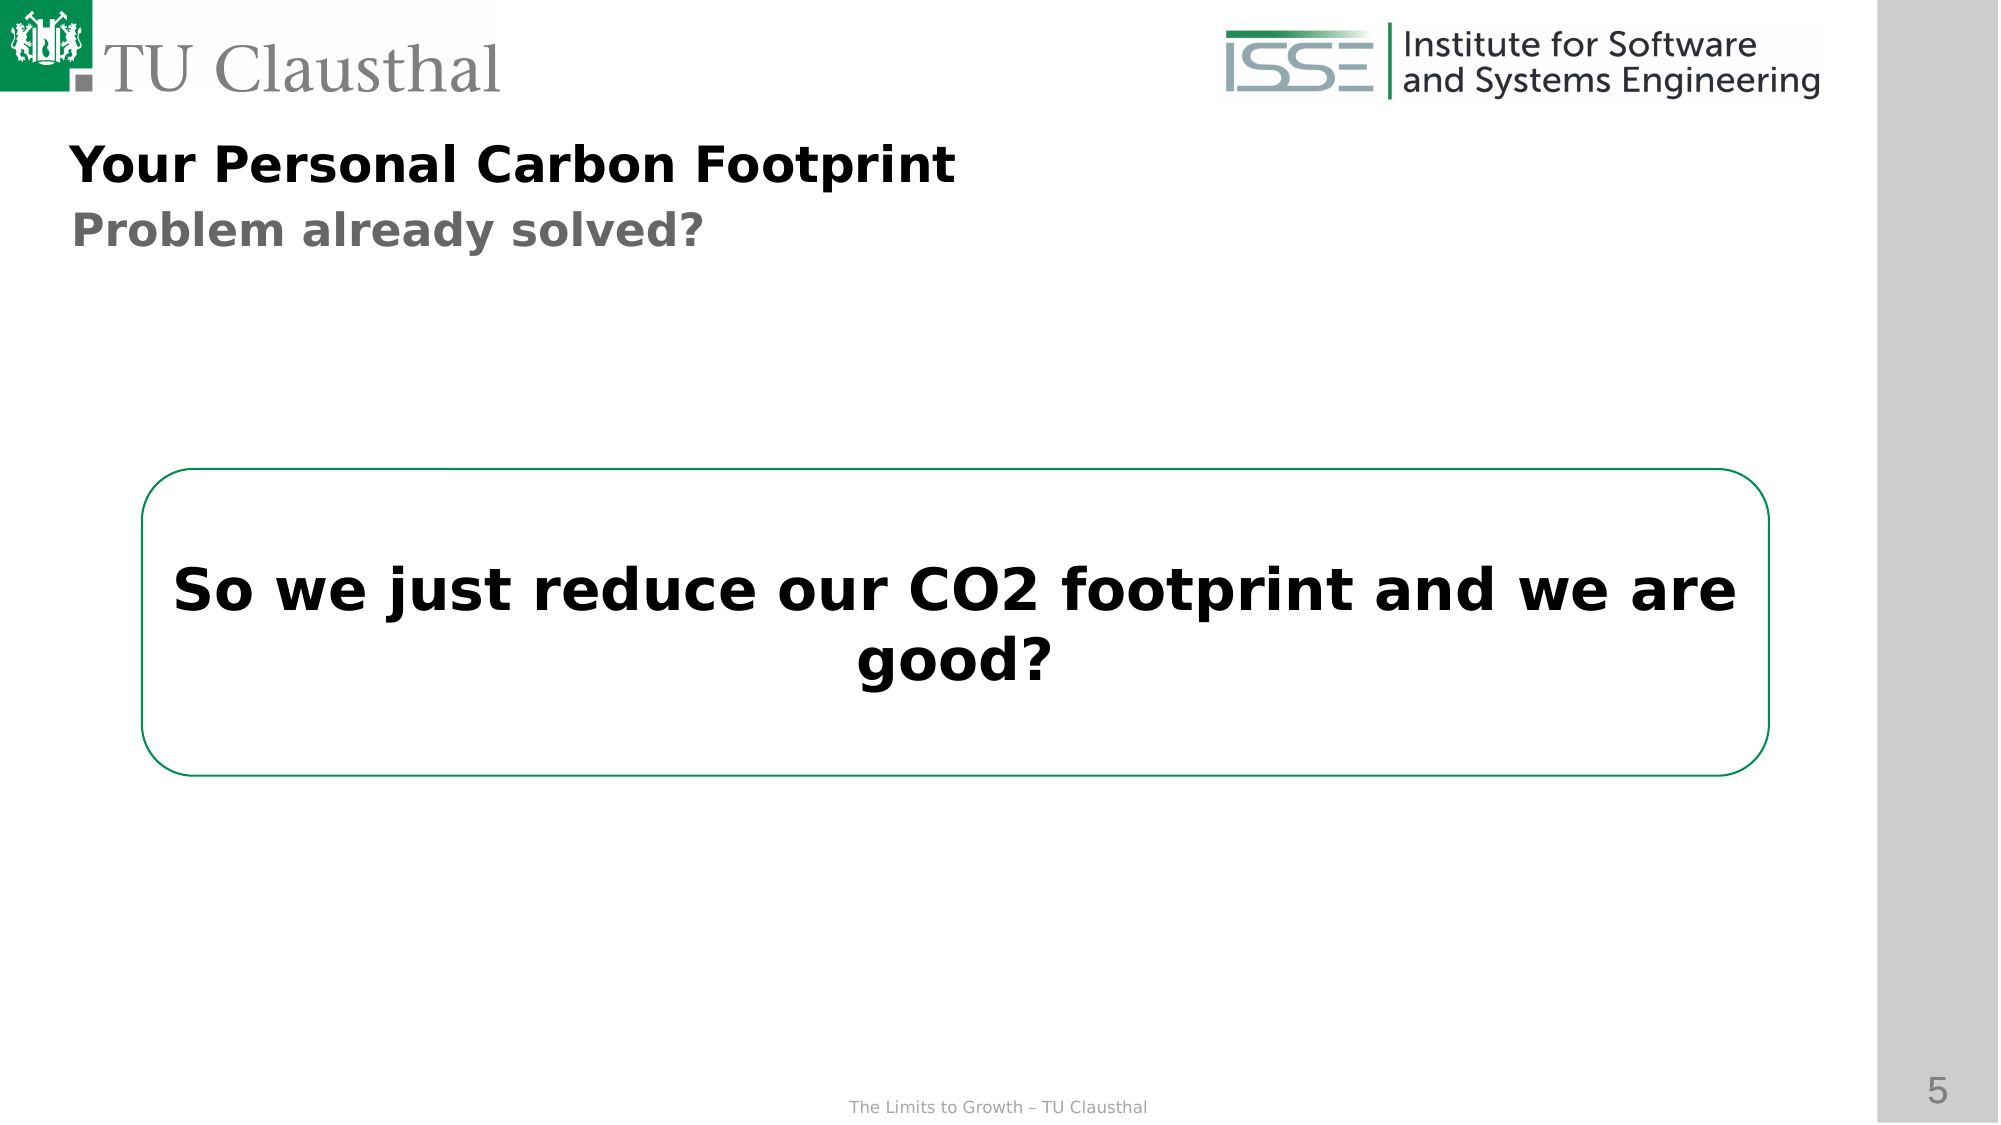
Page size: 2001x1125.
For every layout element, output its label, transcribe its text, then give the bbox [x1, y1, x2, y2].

text_box Problem already solved? [70, 188, 1769, 269]
picture [1218, 22, 1825, 106]
text_box So we just reduce our CO2 footprint and we are good? [140, 467, 1770, 777]
picture [0, 0, 500, 92]
text_box Your Personal Carbon Footprint [54, 125, 1817, 206]
